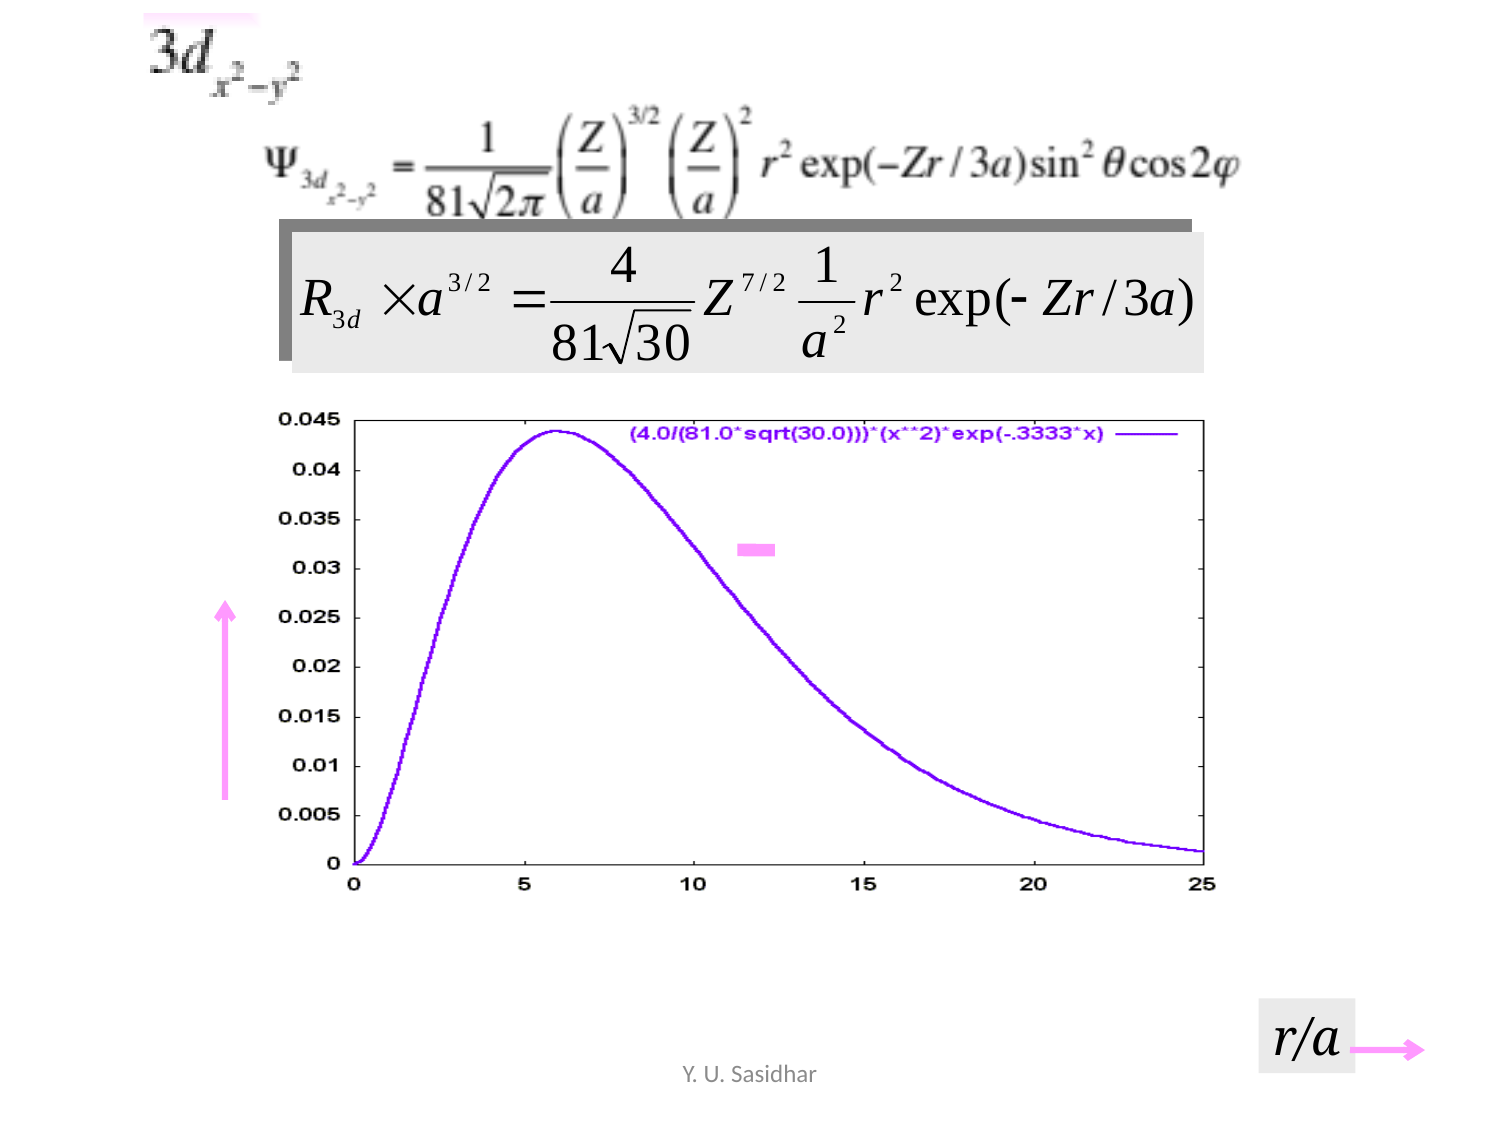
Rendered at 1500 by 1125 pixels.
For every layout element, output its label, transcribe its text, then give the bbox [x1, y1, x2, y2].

text_box [217, 600, 233, 800]
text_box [257, 97, 1245, 226]
footer Y. U. Sasidhar [512, 1042, 988, 1103]
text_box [291, 231, 1205, 374]
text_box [143, 12, 312, 113]
text_box [1349, 1042, 1426, 1058]
picture [261, 408, 1236, 896]
text_box r/a [1258, 998, 1356, 1074]
